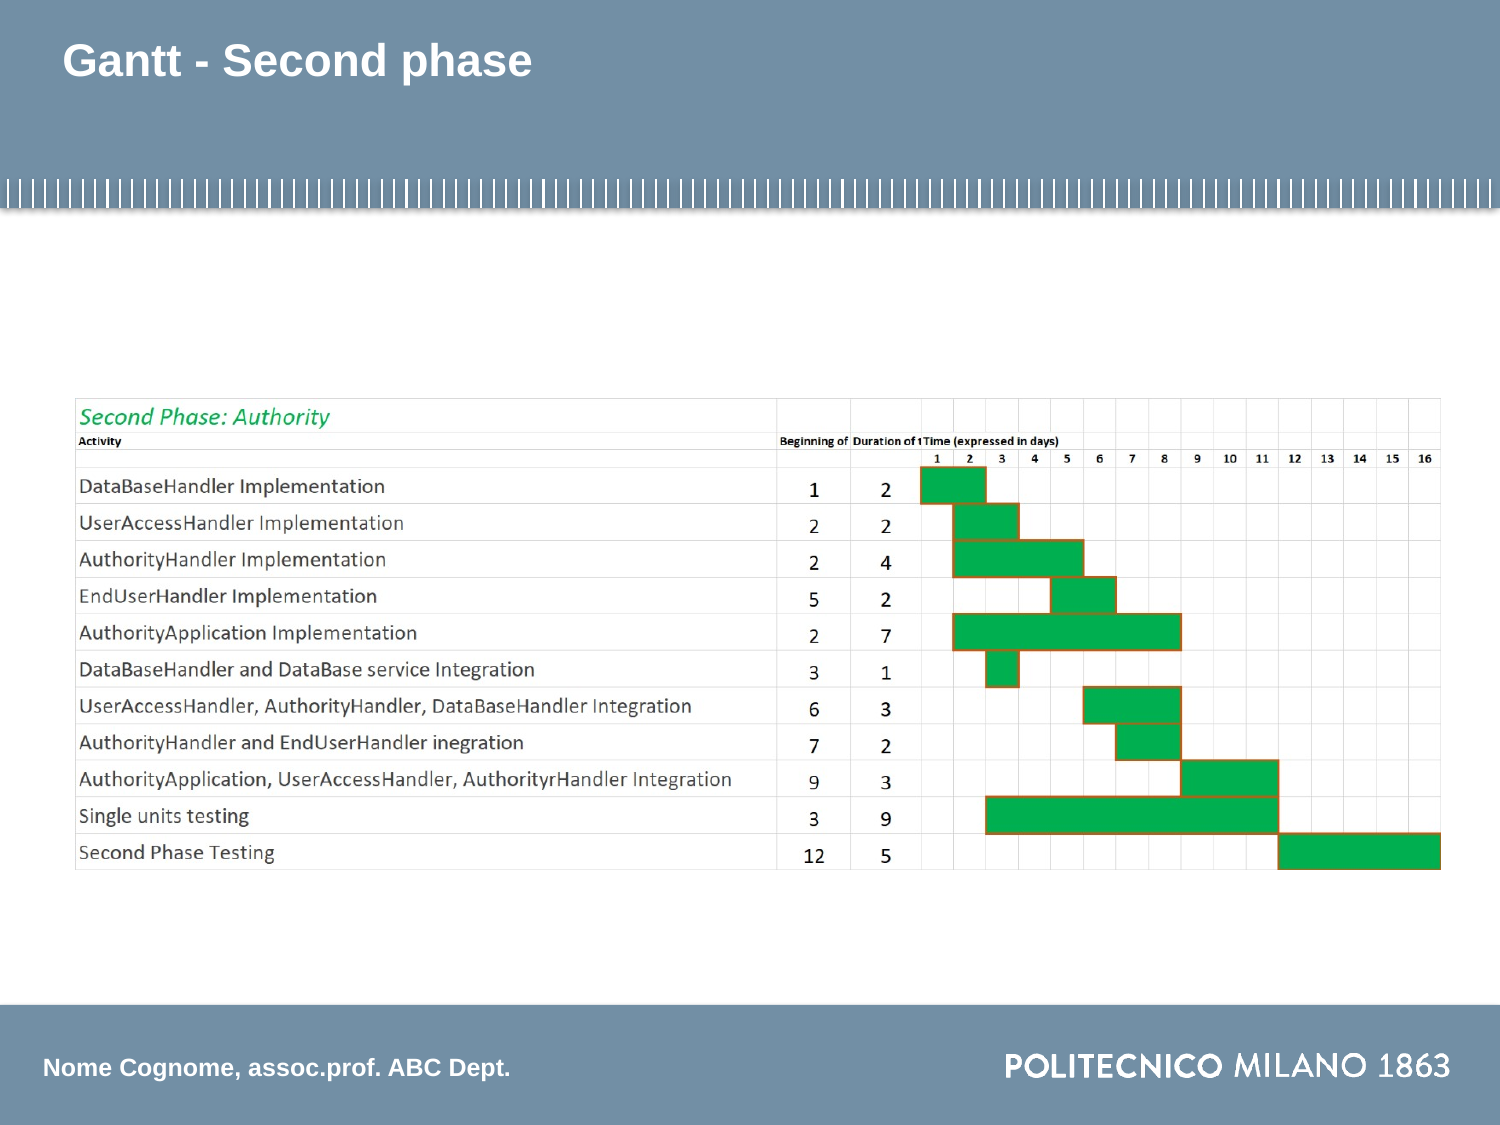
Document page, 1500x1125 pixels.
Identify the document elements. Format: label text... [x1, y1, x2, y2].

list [74, 397, 1441, 870]
picture [999, 1041, 1456, 1089]
title Gantt - Second phase [47, 22, 1455, 161]
